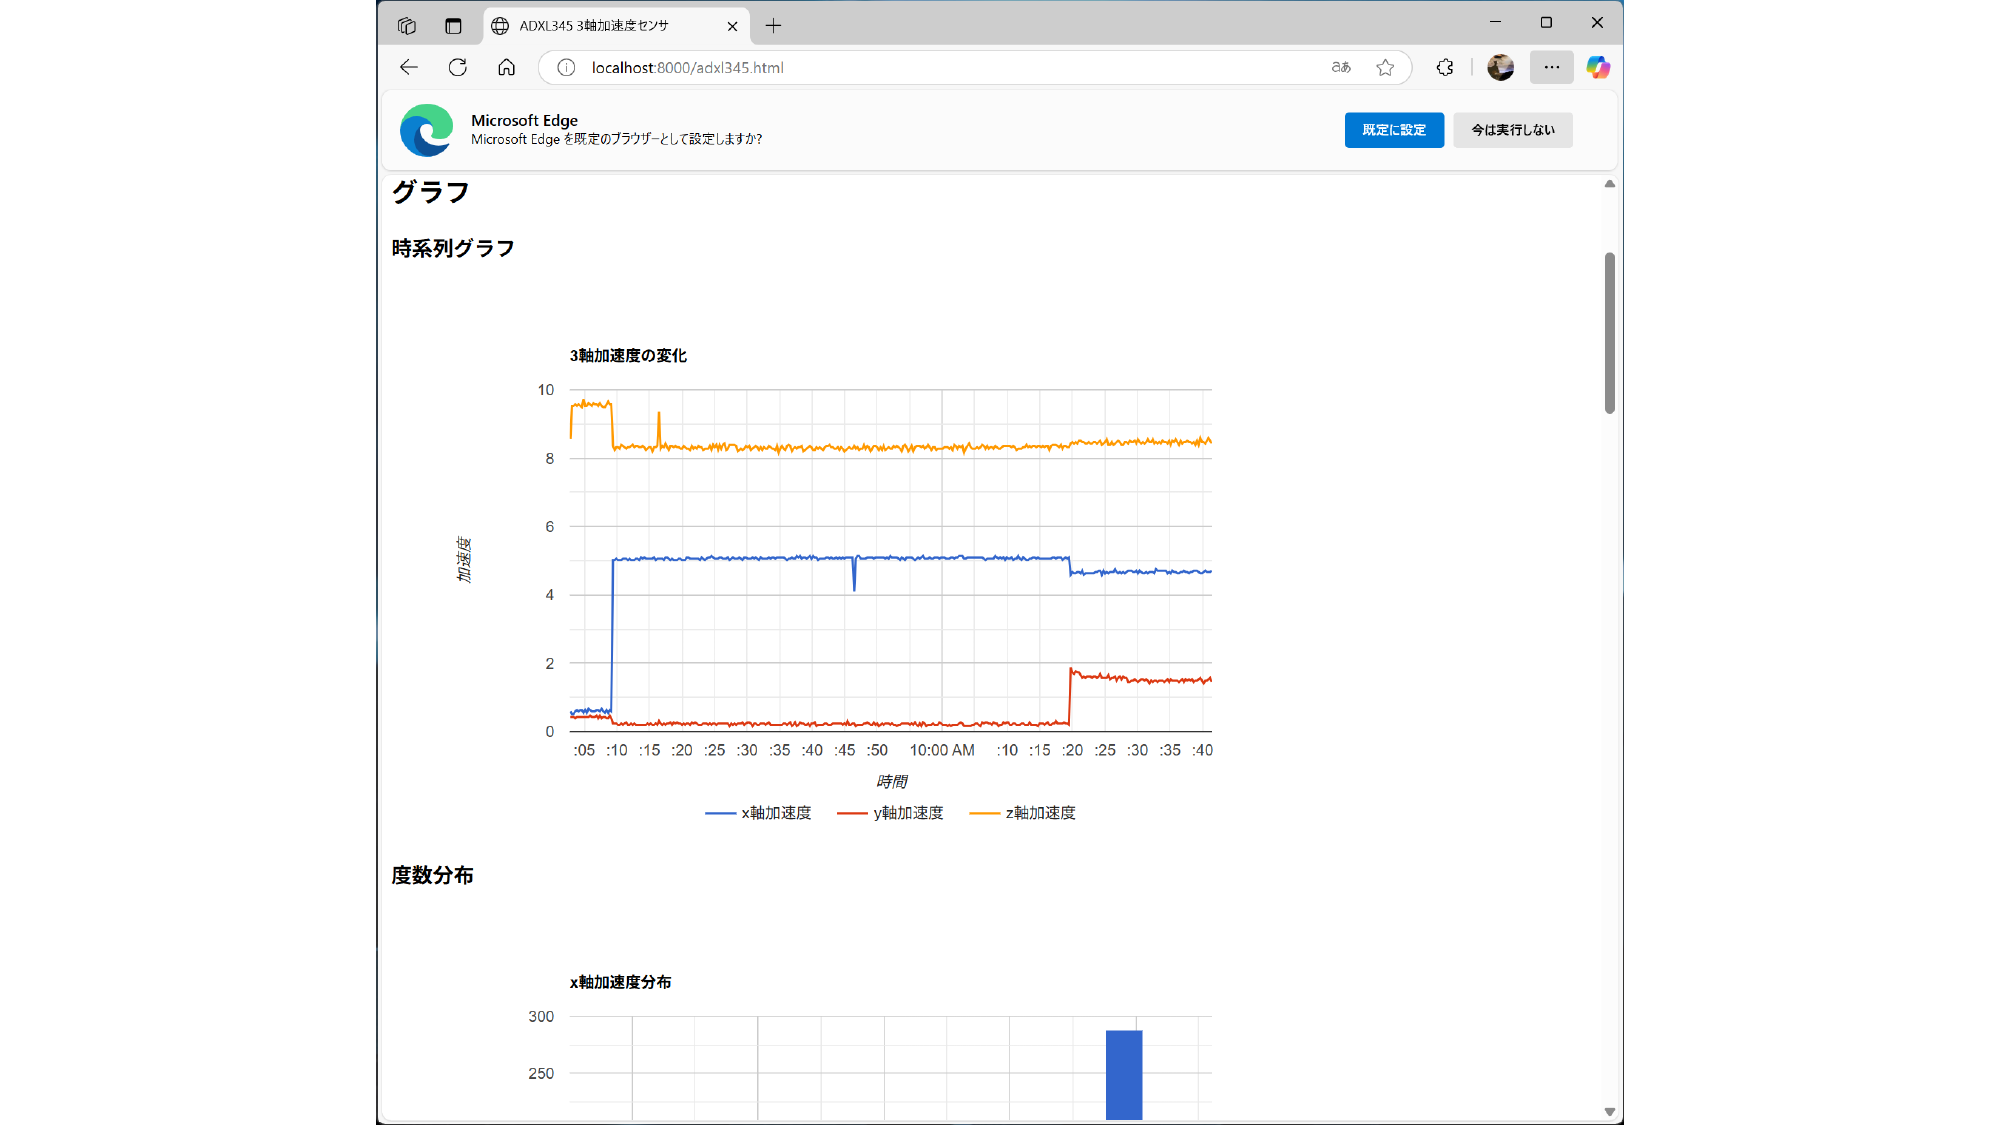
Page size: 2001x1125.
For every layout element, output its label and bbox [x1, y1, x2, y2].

picture [376, 0, 1624, 1125]
